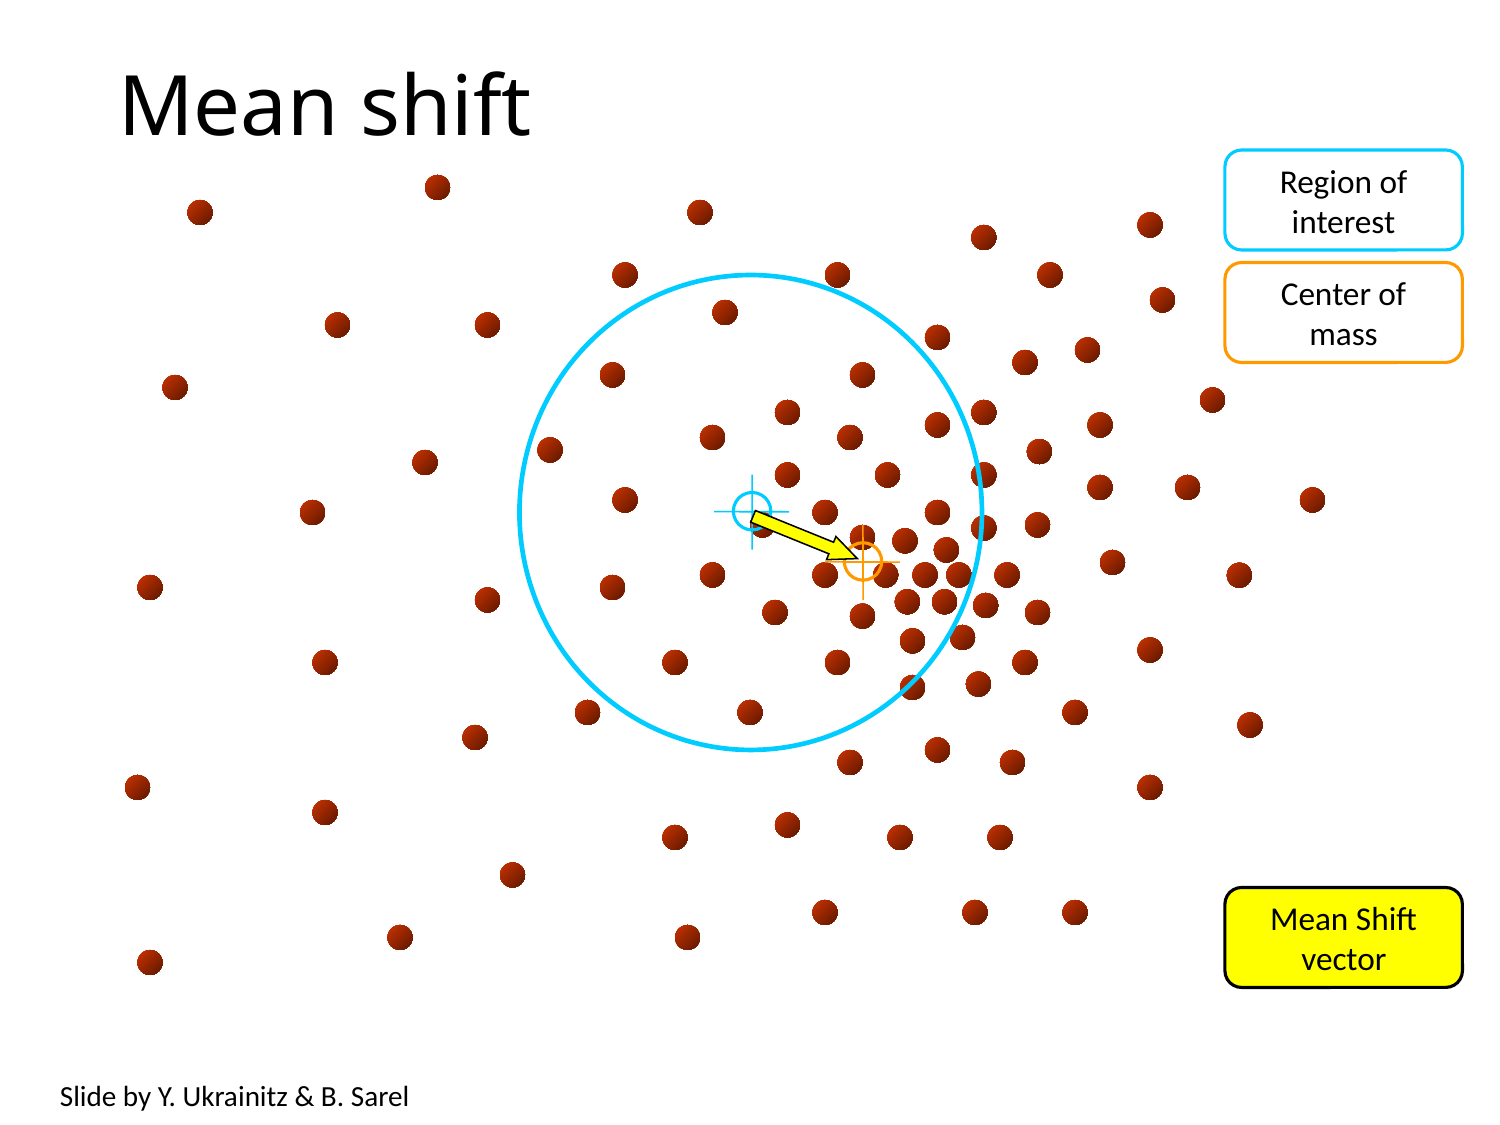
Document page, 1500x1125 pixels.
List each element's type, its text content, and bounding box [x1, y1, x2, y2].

text_box [474, 312, 500, 338]
text_box [612, 262, 638, 274]
text_box [675, 924, 700, 950]
text_box [125, 774, 151, 800]
text_box [999, 750, 1025, 775]
text_box [887, 825, 913, 850]
text_box [387, 924, 413, 950]
text_box [1137, 637, 1163, 663]
text_box Mean Shift vector [1224, 887, 1463, 988]
text_box [1025, 512, 1051, 538]
text_box [462, 725, 488, 751]
text_box [825, 262, 850, 274]
text_box [324, 312, 350, 338]
text_box [474, 587, 500, 613]
text_box [1149, 287, 1175, 313]
text_box [1137, 218, 1163, 238]
text_box [1012, 650, 1038, 676]
text_box [137, 575, 163, 601]
text_box [1299, 487, 1325, 513]
text_box [982, 399, 997, 425]
text_box [1062, 900, 1088, 925]
text_box [1087, 474, 1113, 500]
text_box [137, 950, 163, 976]
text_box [519, 274, 982, 750]
title Mean shift [103, 0, 1397, 218]
text_box [812, 900, 838, 925]
text_box [994, 562, 1020, 588]
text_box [824, 524, 900, 600]
text_box [971, 224, 997, 250]
text_box [987, 825, 1013, 850]
text_box Region of interest [1224, 149, 1463, 250]
text_box [924, 750, 950, 763]
text_box [982, 462, 997, 488]
text_box [662, 825, 688, 850]
text_box [1012, 350, 1038, 376]
text_box [1074, 337, 1100, 363]
text_box [982, 672, 991, 697]
text_box [312, 650, 338, 676]
text_box Slide by Y. Ukrainitz & B. Sarel [45, 1070, 425, 1120]
text_box [412, 450, 438, 475]
text_box [774, 812, 800, 838]
text_box [188, 218, 212, 225]
text_box [1200, 387, 1225, 413]
text_box [1025, 600, 1051, 625]
text_box [1226, 562, 1252, 588]
text_box [1087, 412, 1113, 438]
text_box [162, 375, 188, 400]
text_box [1137, 774, 1163, 800]
text_box [312, 800, 338, 826]
text_box [1100, 549, 1126, 575]
text_box [688, 218, 712, 225]
text_box [1237, 712, 1263, 738]
text_box [983, 515, 997, 541]
text_box [1037, 262, 1063, 288]
text_box [1062, 699, 1088, 725]
text_box Center of mass [1224, 262, 1463, 363]
text_box [982, 592, 999, 618]
text_box [1026, 439, 1052, 465]
text_box [1175, 474, 1201, 500]
text_box [962, 900, 988, 925]
text_box [300, 500, 325, 526]
text_box [837, 750, 863, 775]
text_box [500, 862, 526, 888]
